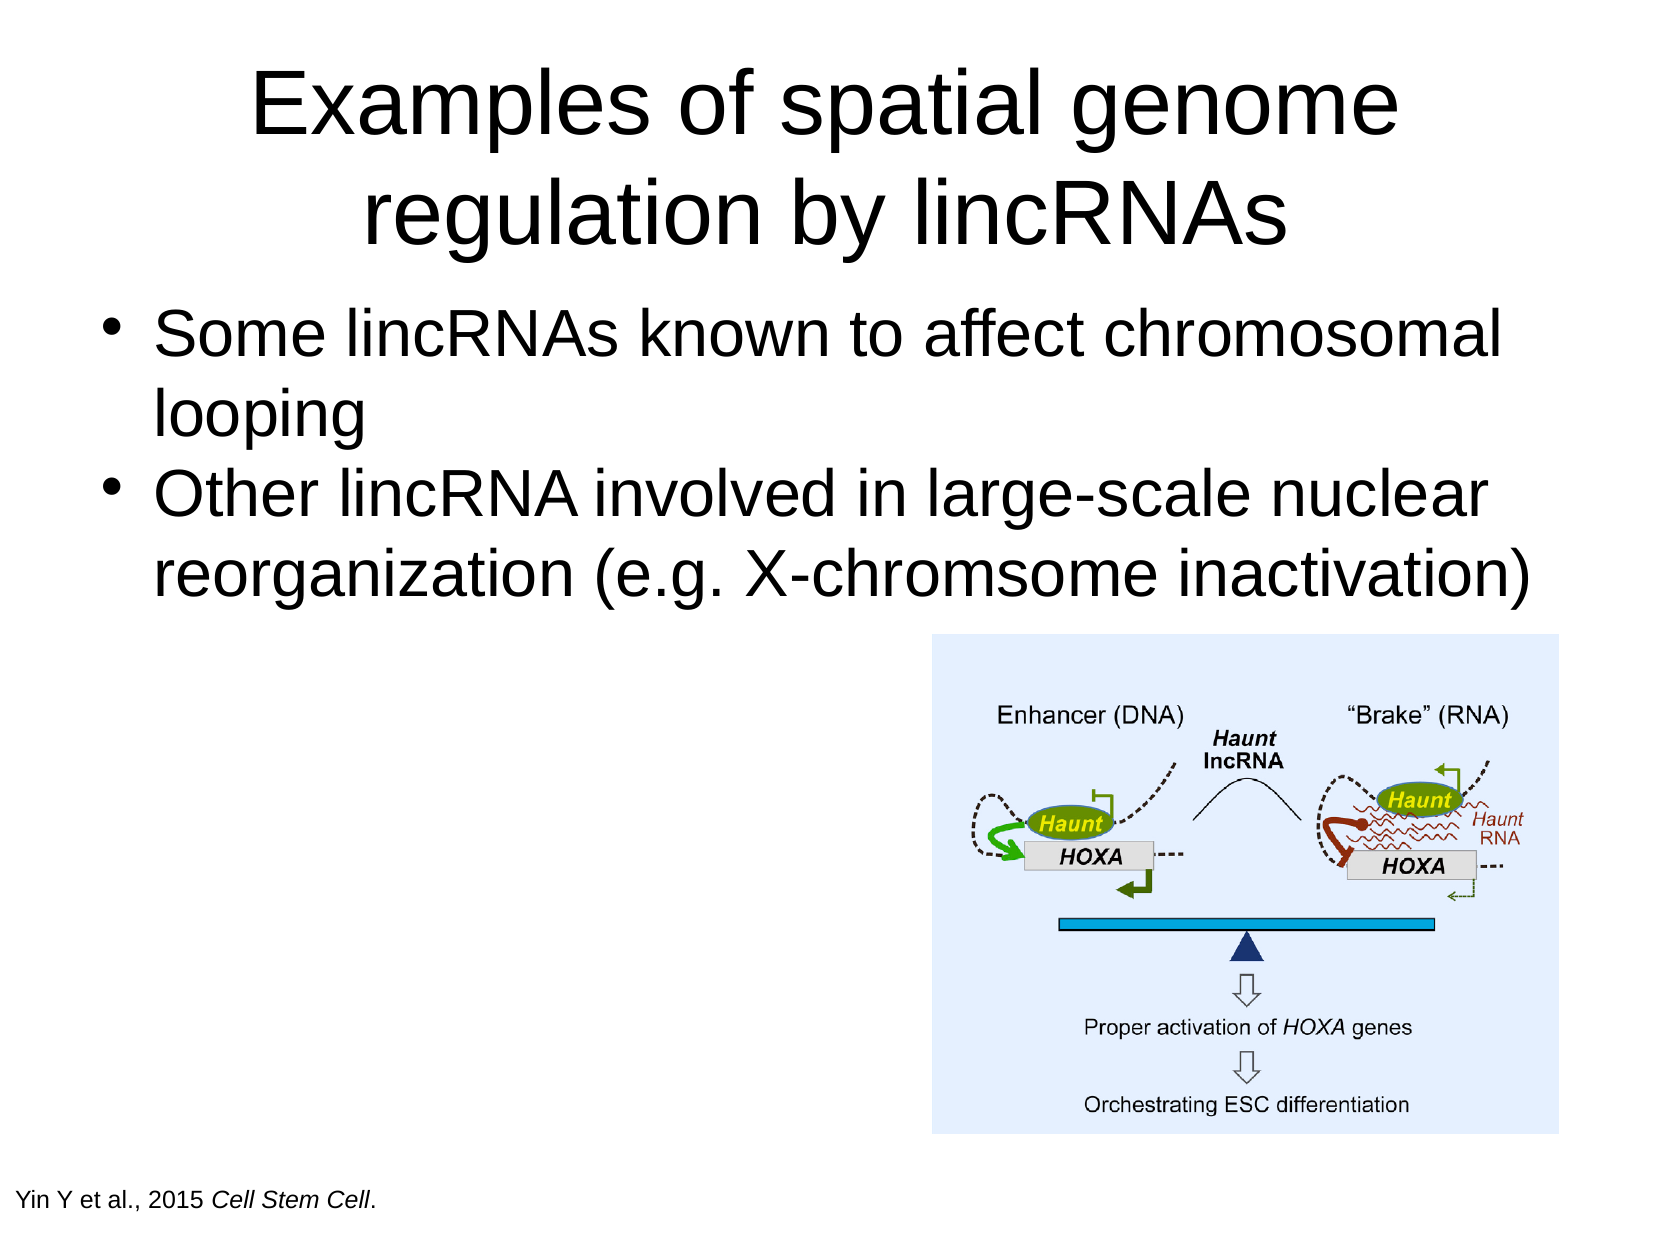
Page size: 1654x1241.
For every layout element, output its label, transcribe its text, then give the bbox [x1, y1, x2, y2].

picture [932, 633, 1559, 1134]
text_box Examples of spatial genome regulation by lincRNAs [82, 49, 1571, 256]
text_box Some lincRNAs known to affect chromosomal looping Other lincRNA involved in large-scale nuclear reorganization (e.g. X-chromsome inactivation) [82, 290, 1571, 1009]
text_box Yin Y et al., 2015 Cell Stem Cell. [0, 1176, 1654, 1241]
